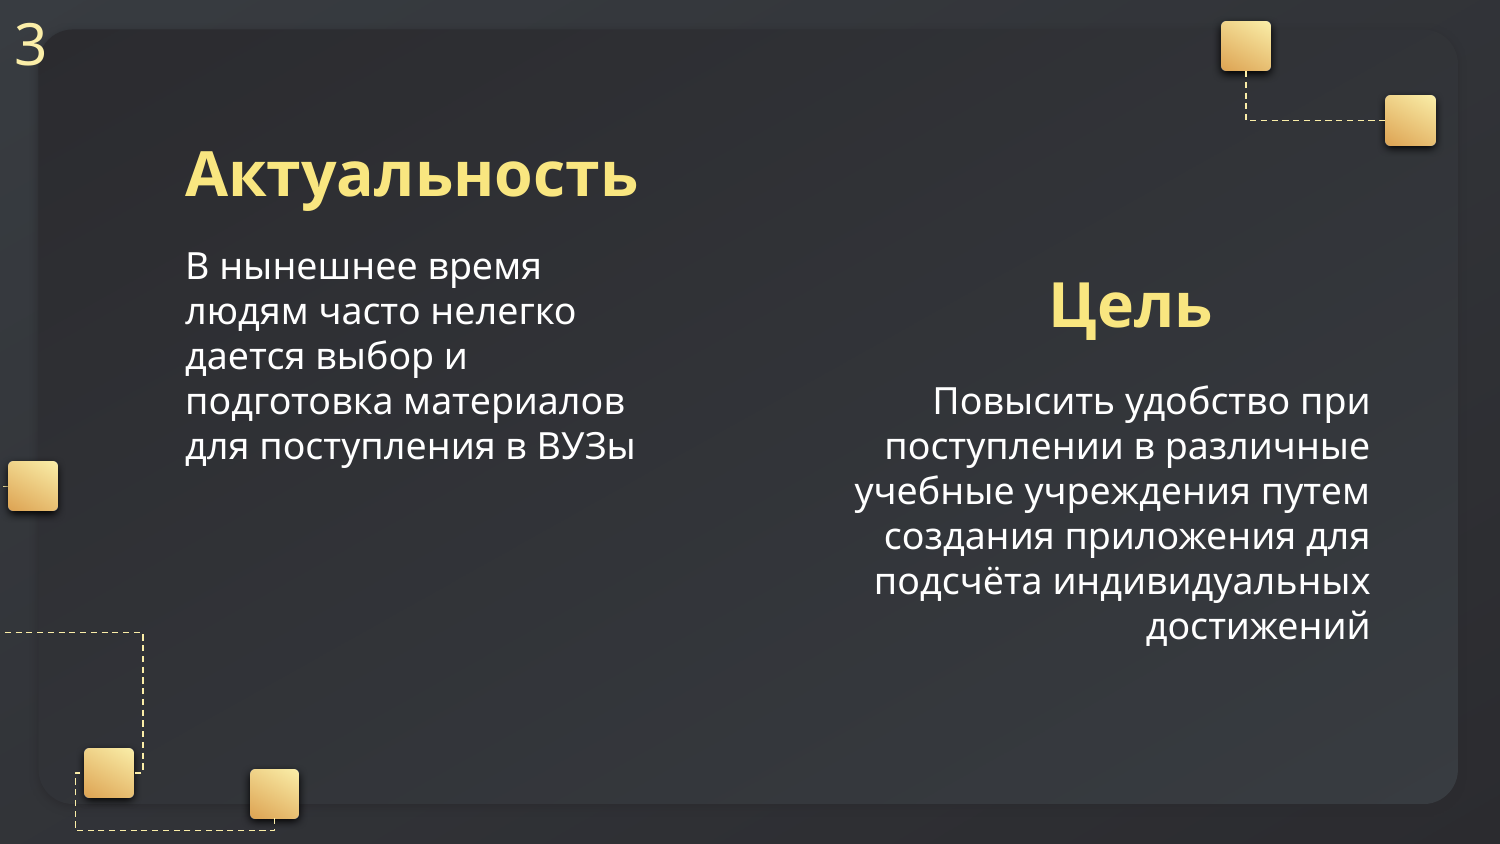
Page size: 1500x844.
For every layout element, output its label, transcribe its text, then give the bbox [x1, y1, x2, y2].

text_box Цель [1033, 258, 1500, 355]
text_box Повысить удобство при поступлении в различные учебные учреждения путем создания приложения для подсчёта индивидуальных достижений [815, 361, 1386, 801]
subtitle В нынешнее время людям часто нелегко дается выбор и подготовка материалов для поступления в ВУЗы [170, 226, 671, 666]
text_box 3 [0, 0, 148, 120]
picture [0, 0, 1500, 844]
title Актуальность [170, 127, 875, 225]
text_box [1220, 21, 1436, 146]
